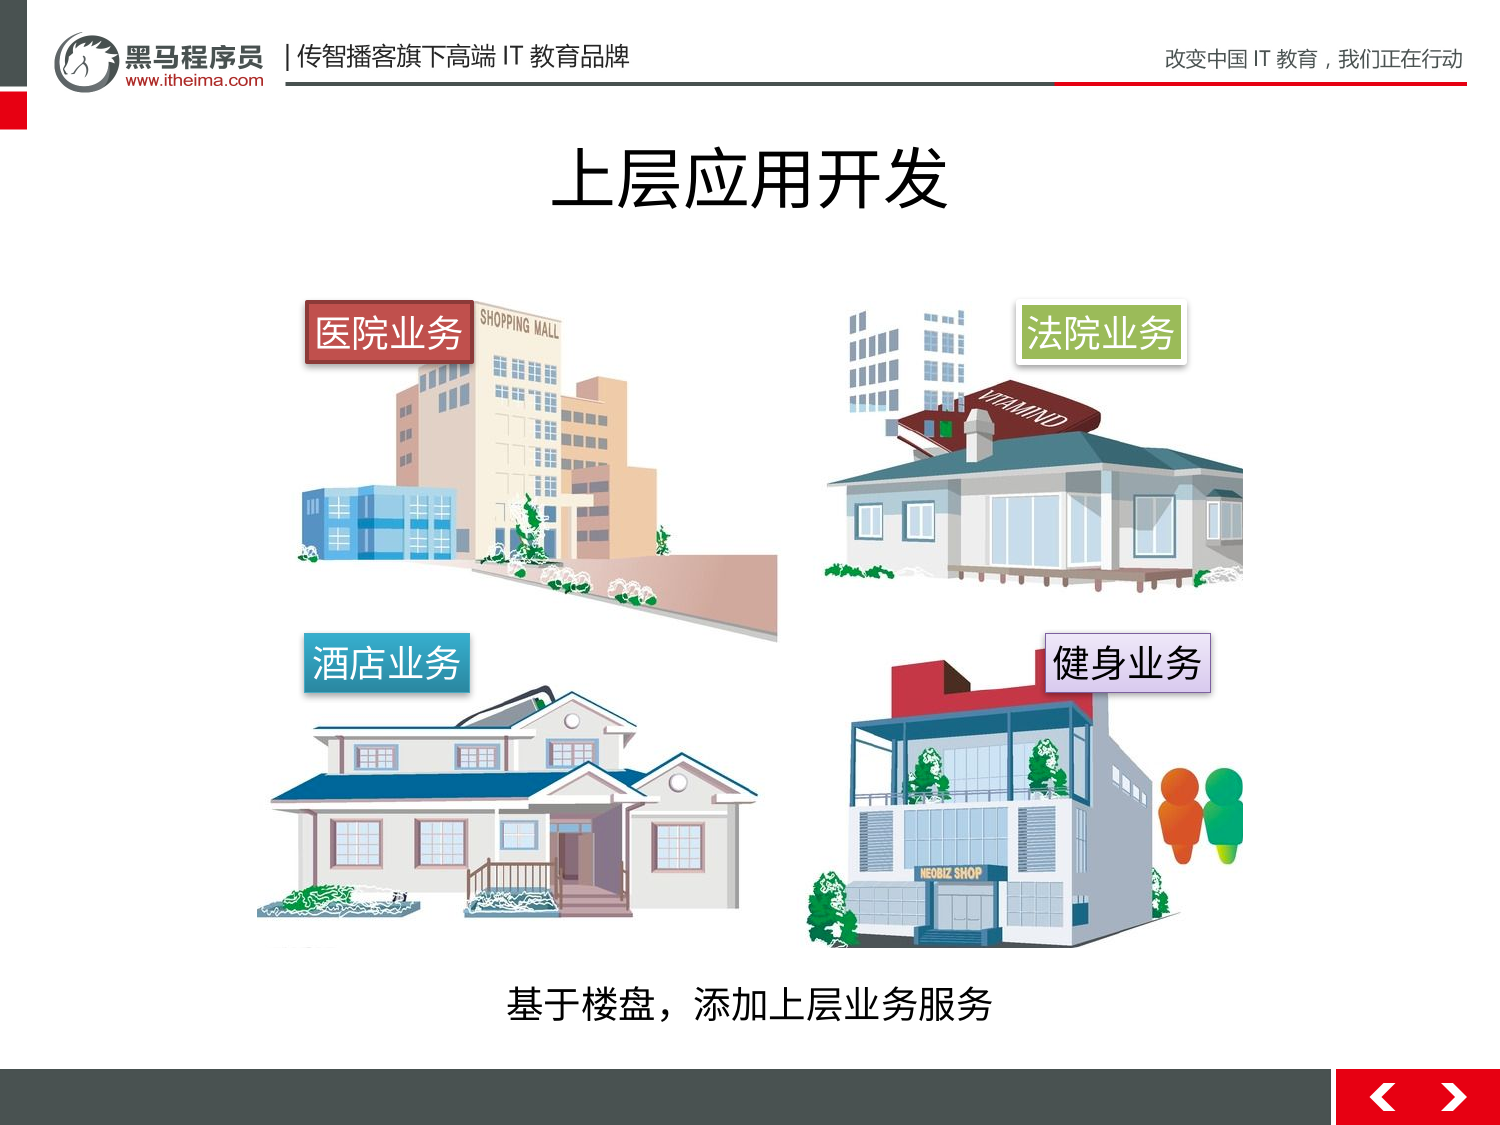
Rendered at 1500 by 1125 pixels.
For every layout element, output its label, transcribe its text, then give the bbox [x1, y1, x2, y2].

picture [0, 0, 1500, 1125]
text_box 基于楼盘，添加上层业务服务 [498, 973, 1002, 1034]
text_box 上层应用开发 [542, 129, 958, 224]
